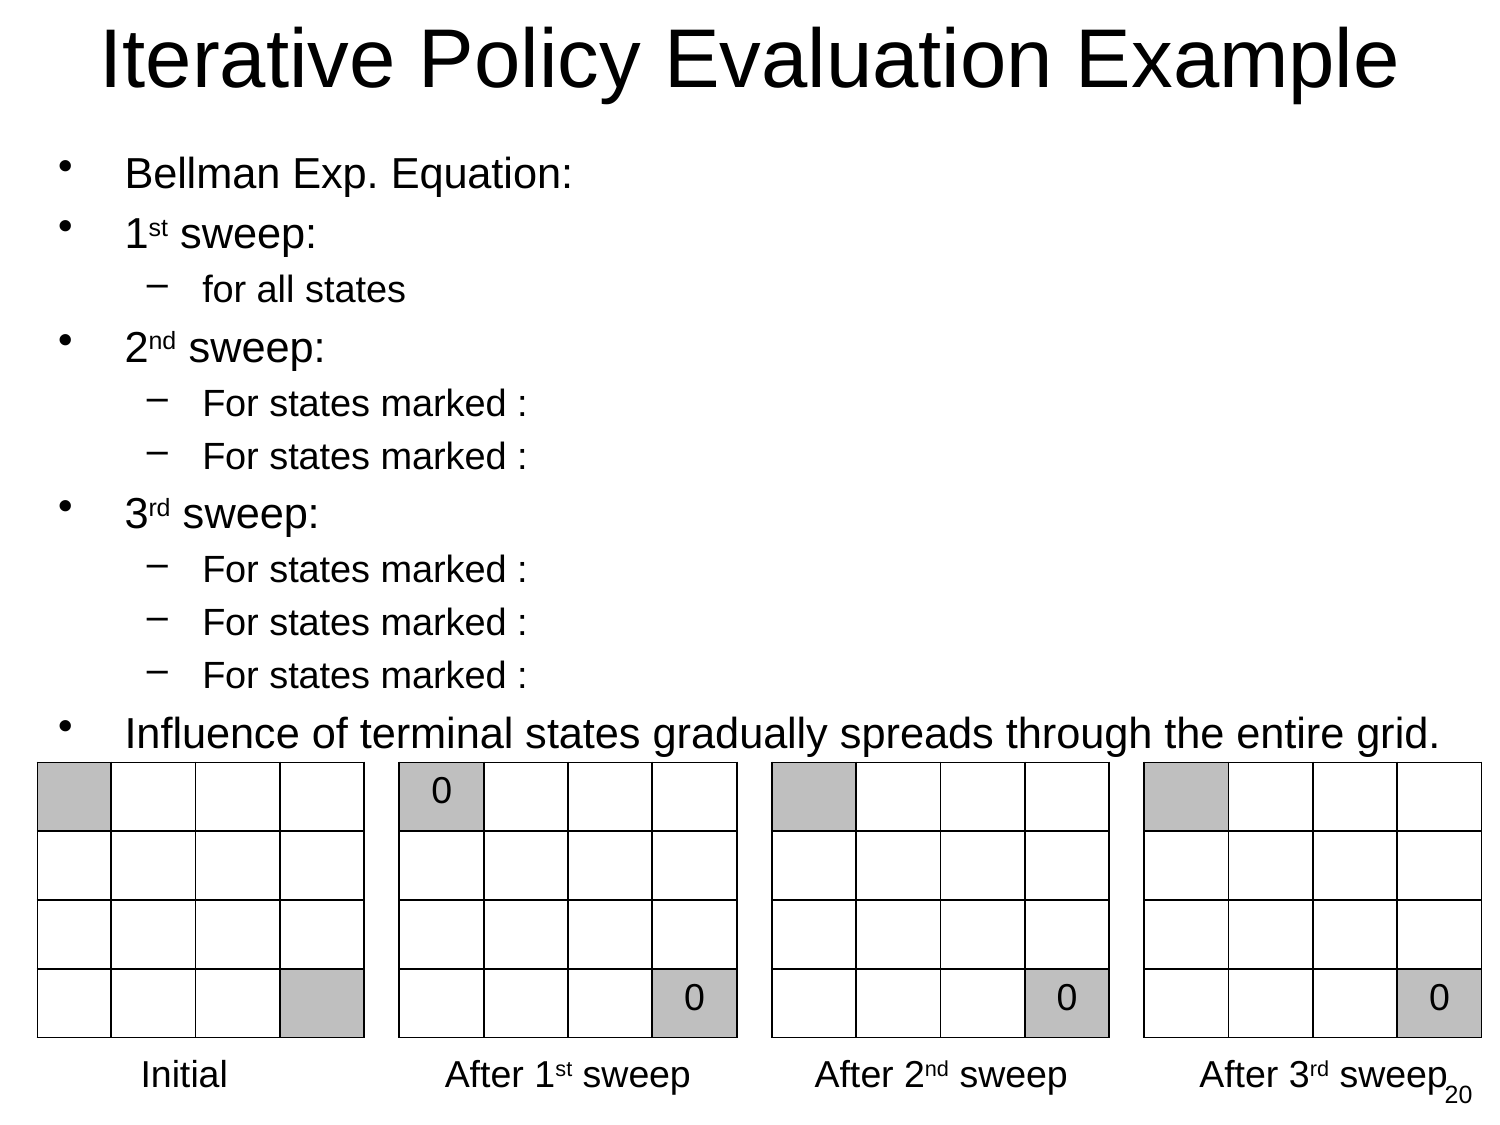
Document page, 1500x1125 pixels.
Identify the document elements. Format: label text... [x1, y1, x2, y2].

text_box Initial [125, 1043, 243, 1103]
title Iterative Policy Evaluation Example [74, 0, 1426, 126]
slide_number 20 [1137, 1070, 1488, 1112]
text_box After 2nd sweep [799, 1043, 1083, 1103]
text_box After 3rd sweep [1184, 1043, 1463, 1103]
text_box After 1st sweep [430, 1043, 706, 1103]
